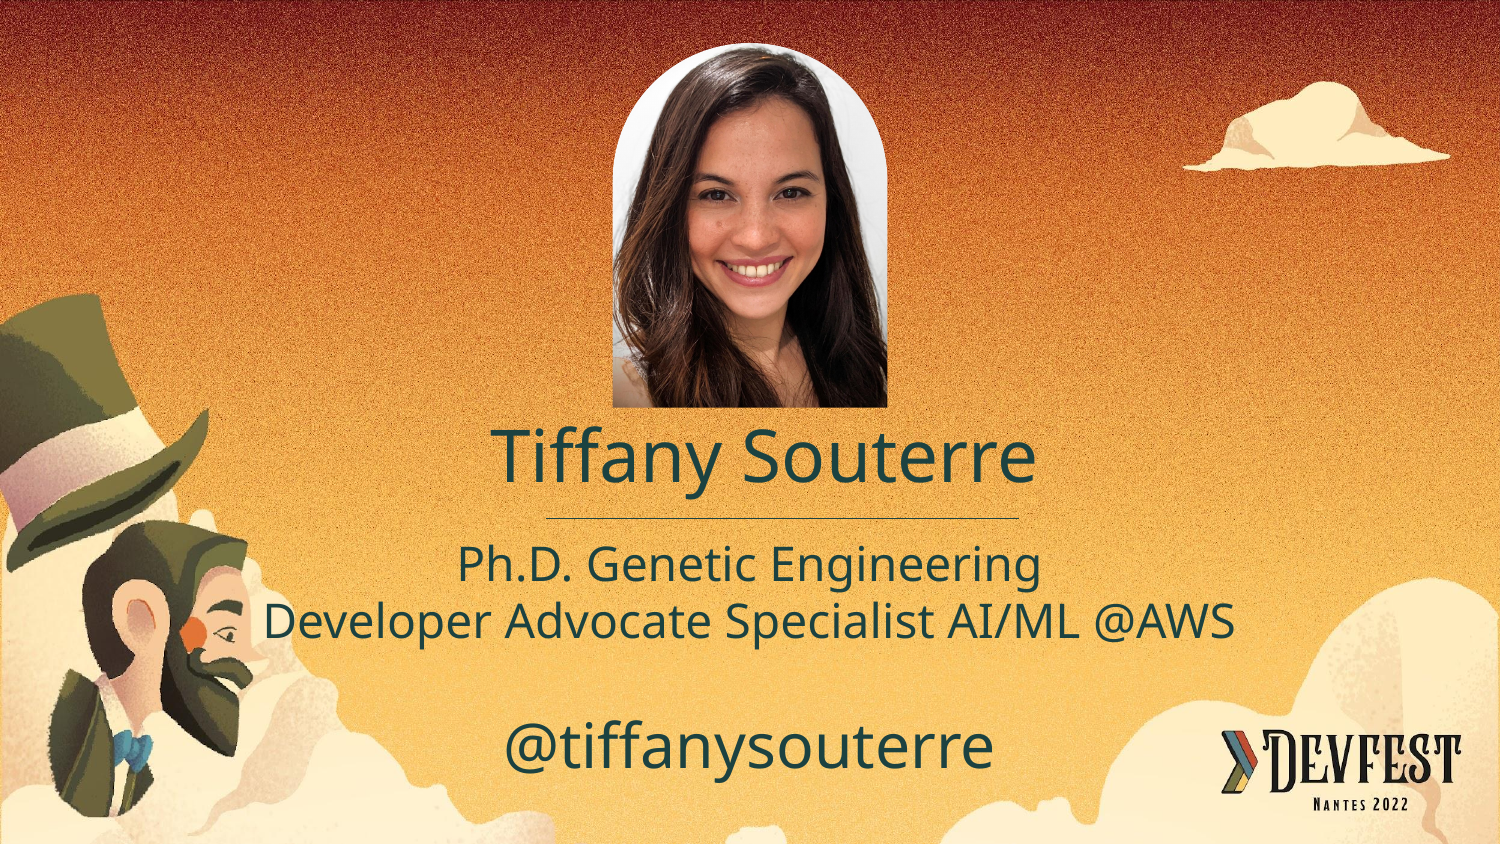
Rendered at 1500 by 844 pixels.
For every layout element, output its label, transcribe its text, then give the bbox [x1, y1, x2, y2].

subtitle Tiffany Souterre [331, 388, 1198, 519]
picture [0, 0, 1500, 844]
title Ph.D. Genetic Engineering Developer Advocate Specialist AI/ML @AWS @tiffanysouterre [218, 518, 1282, 765]
